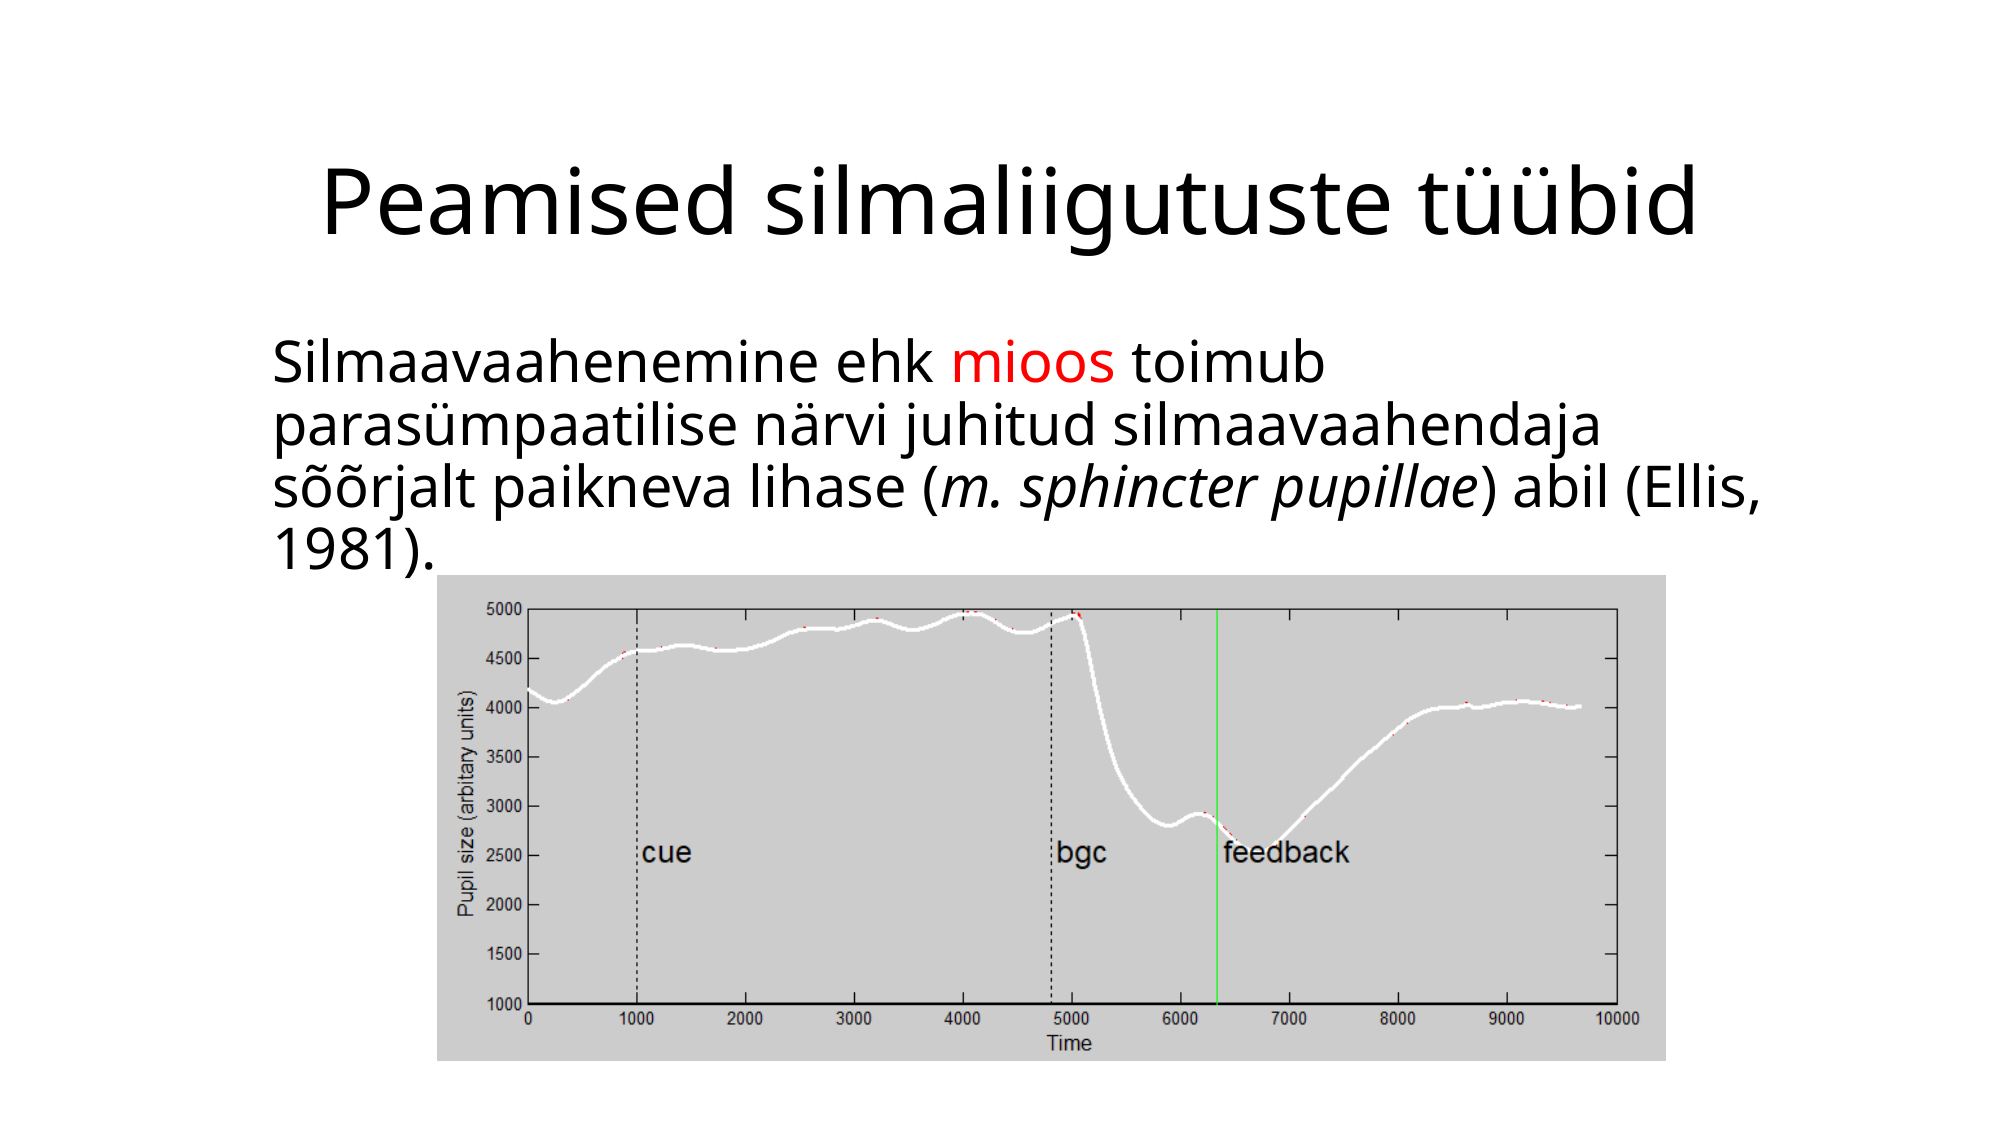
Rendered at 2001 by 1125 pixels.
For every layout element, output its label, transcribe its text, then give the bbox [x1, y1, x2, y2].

list Silmaavaahenemine ehk mioos toimub parasümpaatilise närvi juhitud silmaavaahendaja sõõrjalt paikneva lihase (m. sphincter pupillae) abil (Ellis, 1981). [257, 325, 1806, 592]
text_box Peamised silmaliigutuste tüübid [148, 96, 1874, 314]
picture [437, 575, 1666, 1061]
